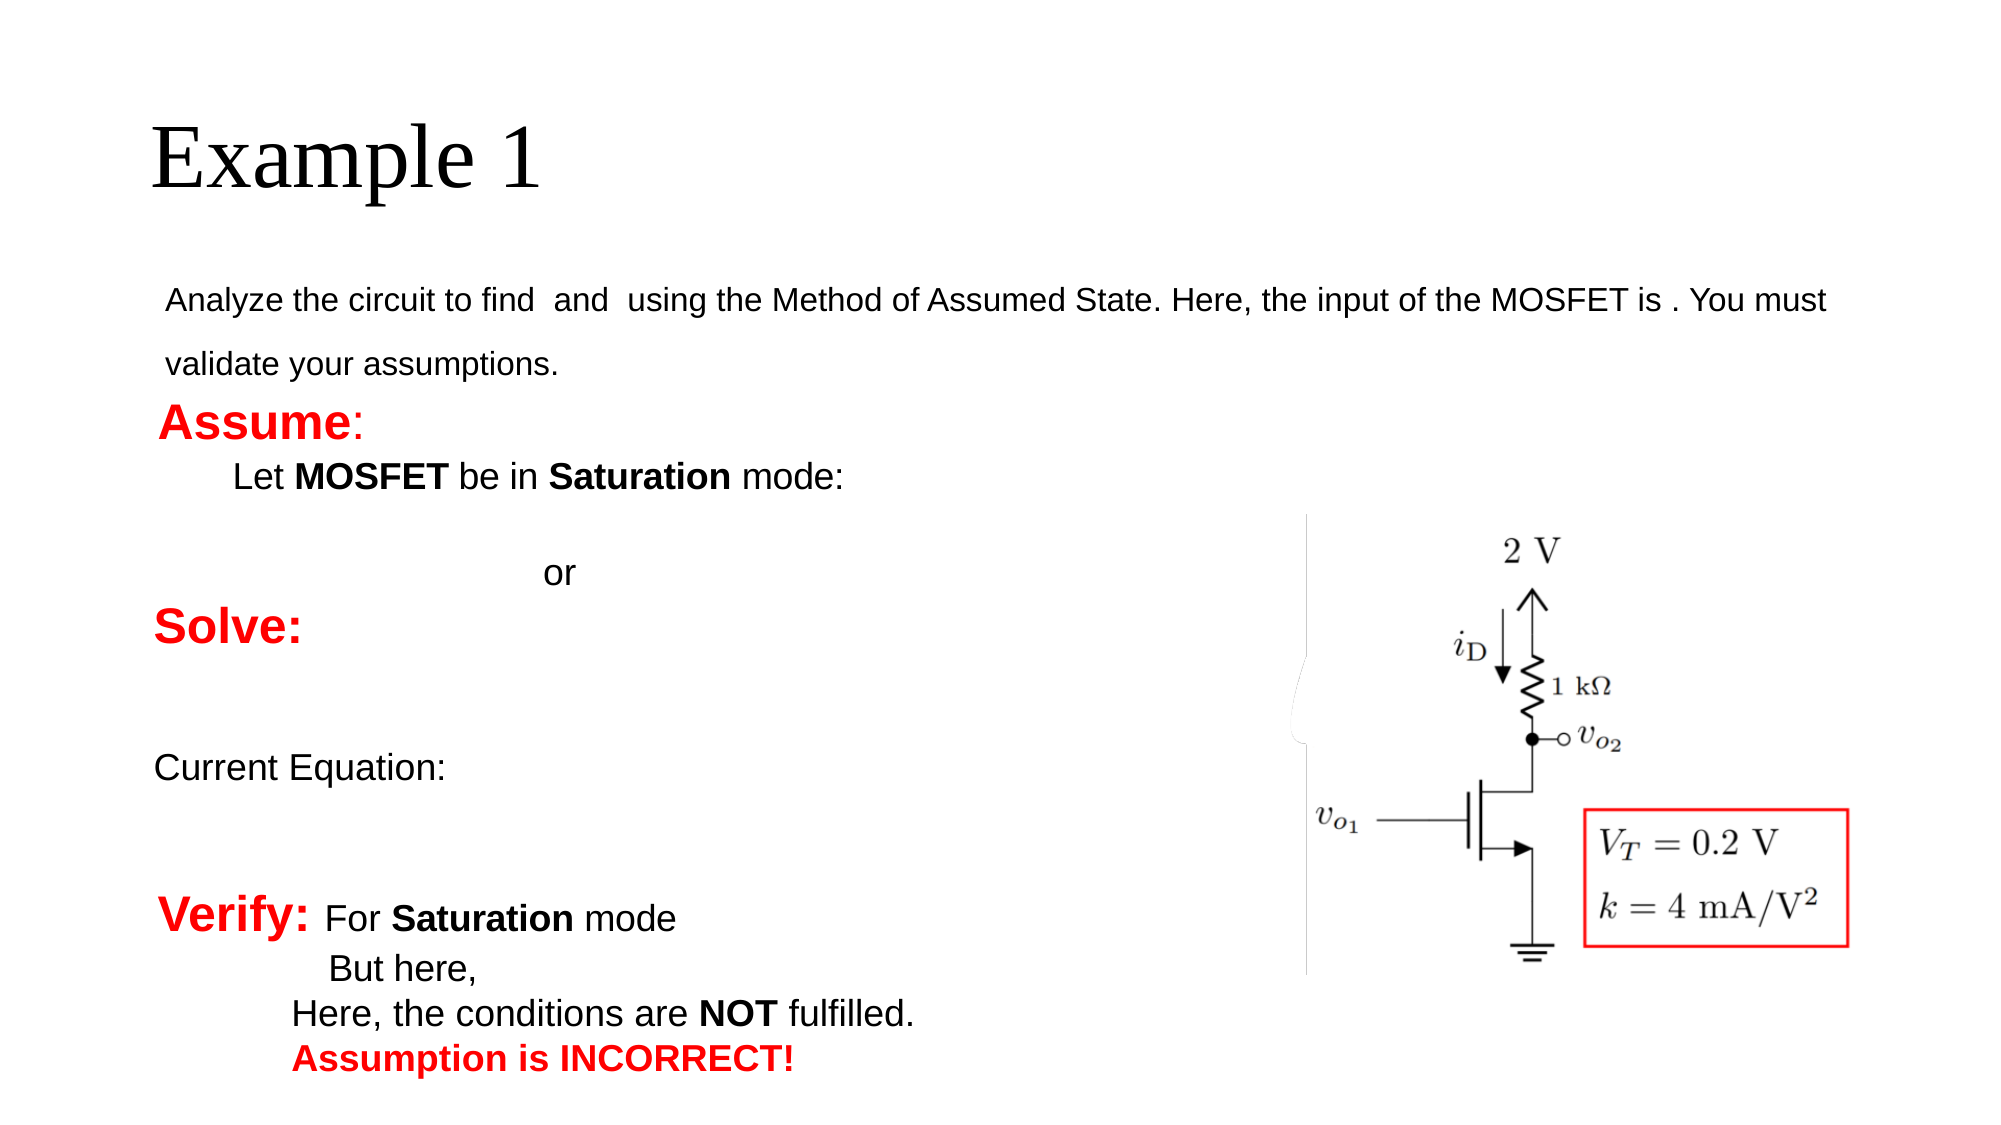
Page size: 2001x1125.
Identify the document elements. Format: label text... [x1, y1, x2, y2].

picture [1289, 514, 1862, 975]
title Example 1 [150, 107, 1850, 208]
